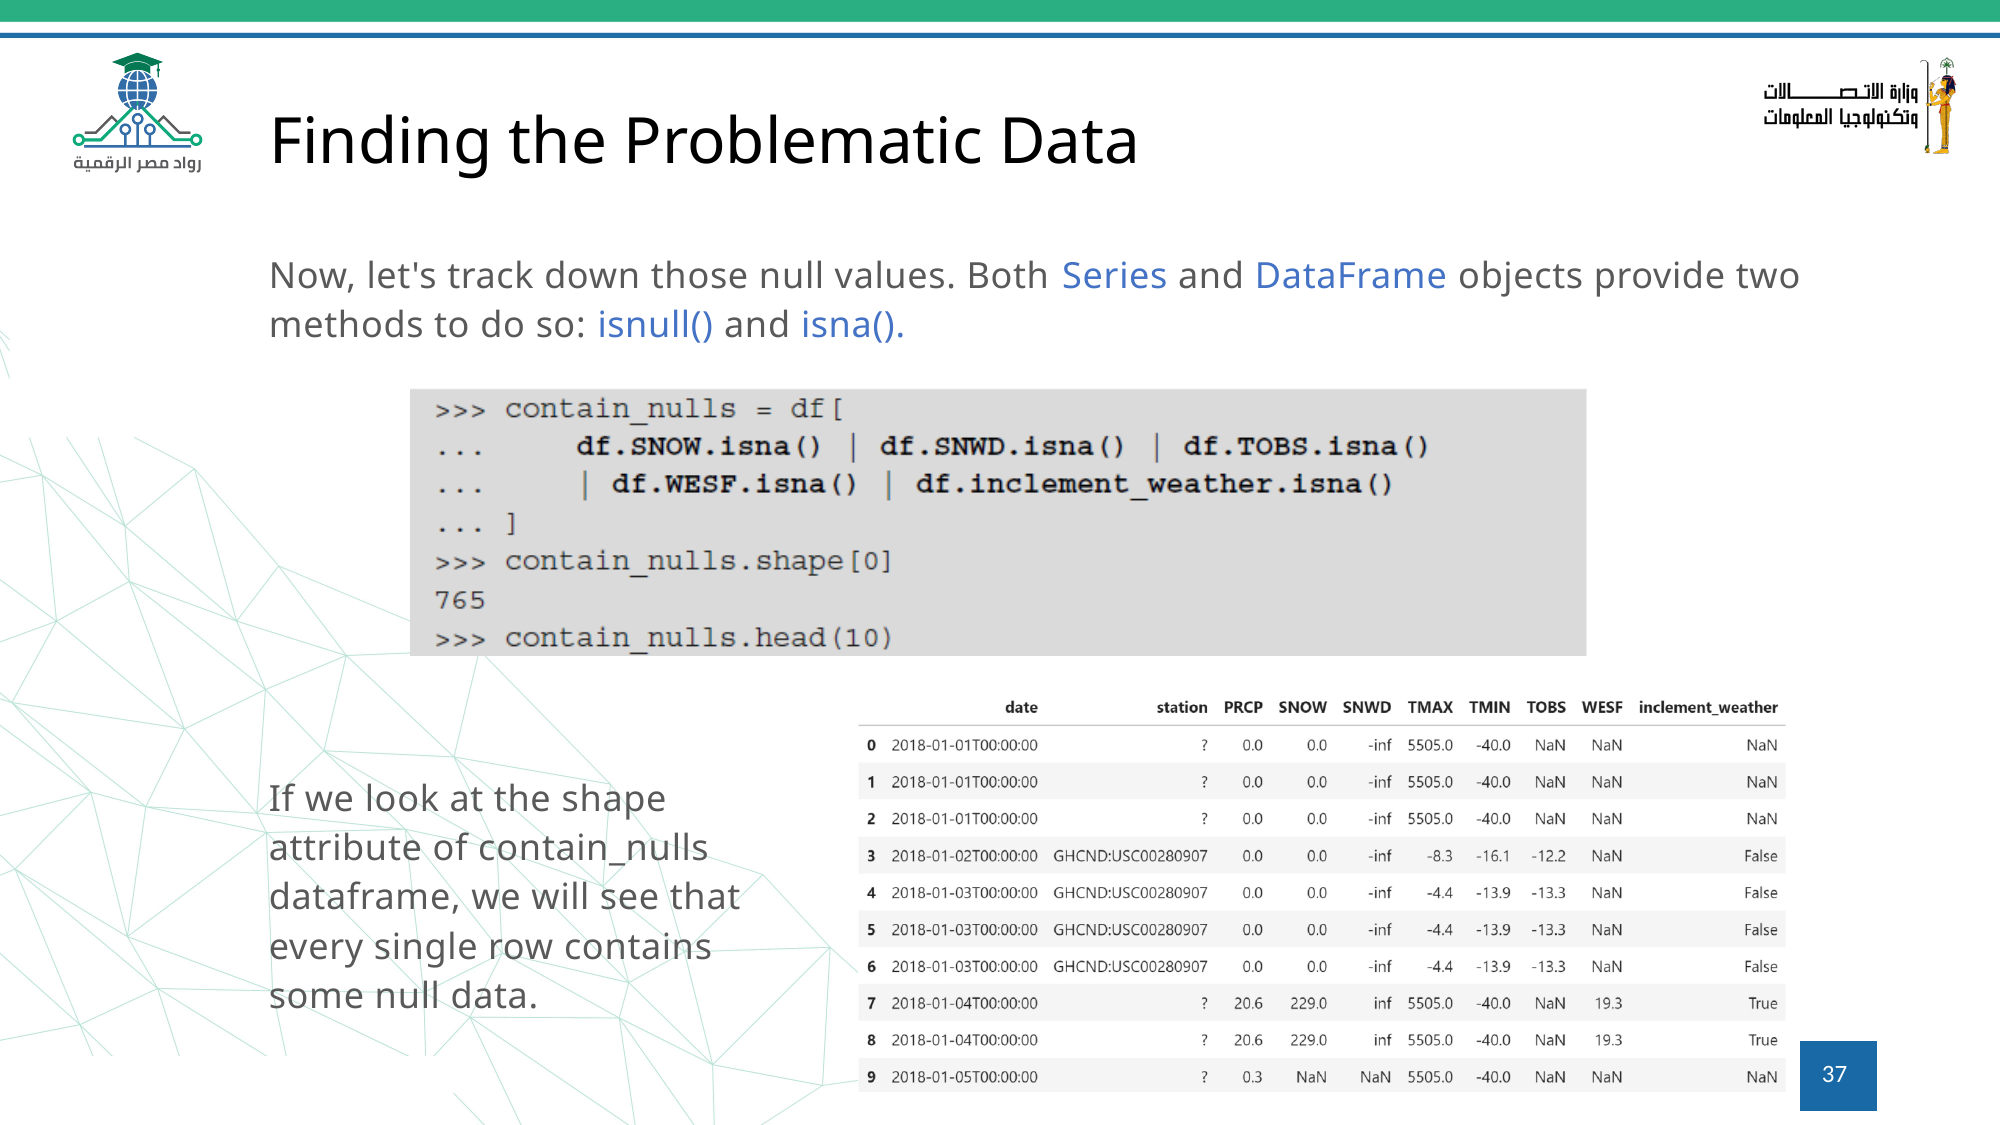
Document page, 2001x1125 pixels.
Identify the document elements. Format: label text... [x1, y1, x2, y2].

text_box Now, let's track down those null values. Both Series and DataFrame objects provide two methods to do so: isnull() and isna(). [266, 243, 1835, 345]
slide_number 37 [1412, 1042, 1863, 1103]
title Finding the Problematic Data [266, 40, 1543, 233]
picture [0, 0, 2000, 1125]
text_box If we look at the shape attribute of contain_nulls dataframe, we will see that every single row contains some null data. [266, 766, 744, 1016]
